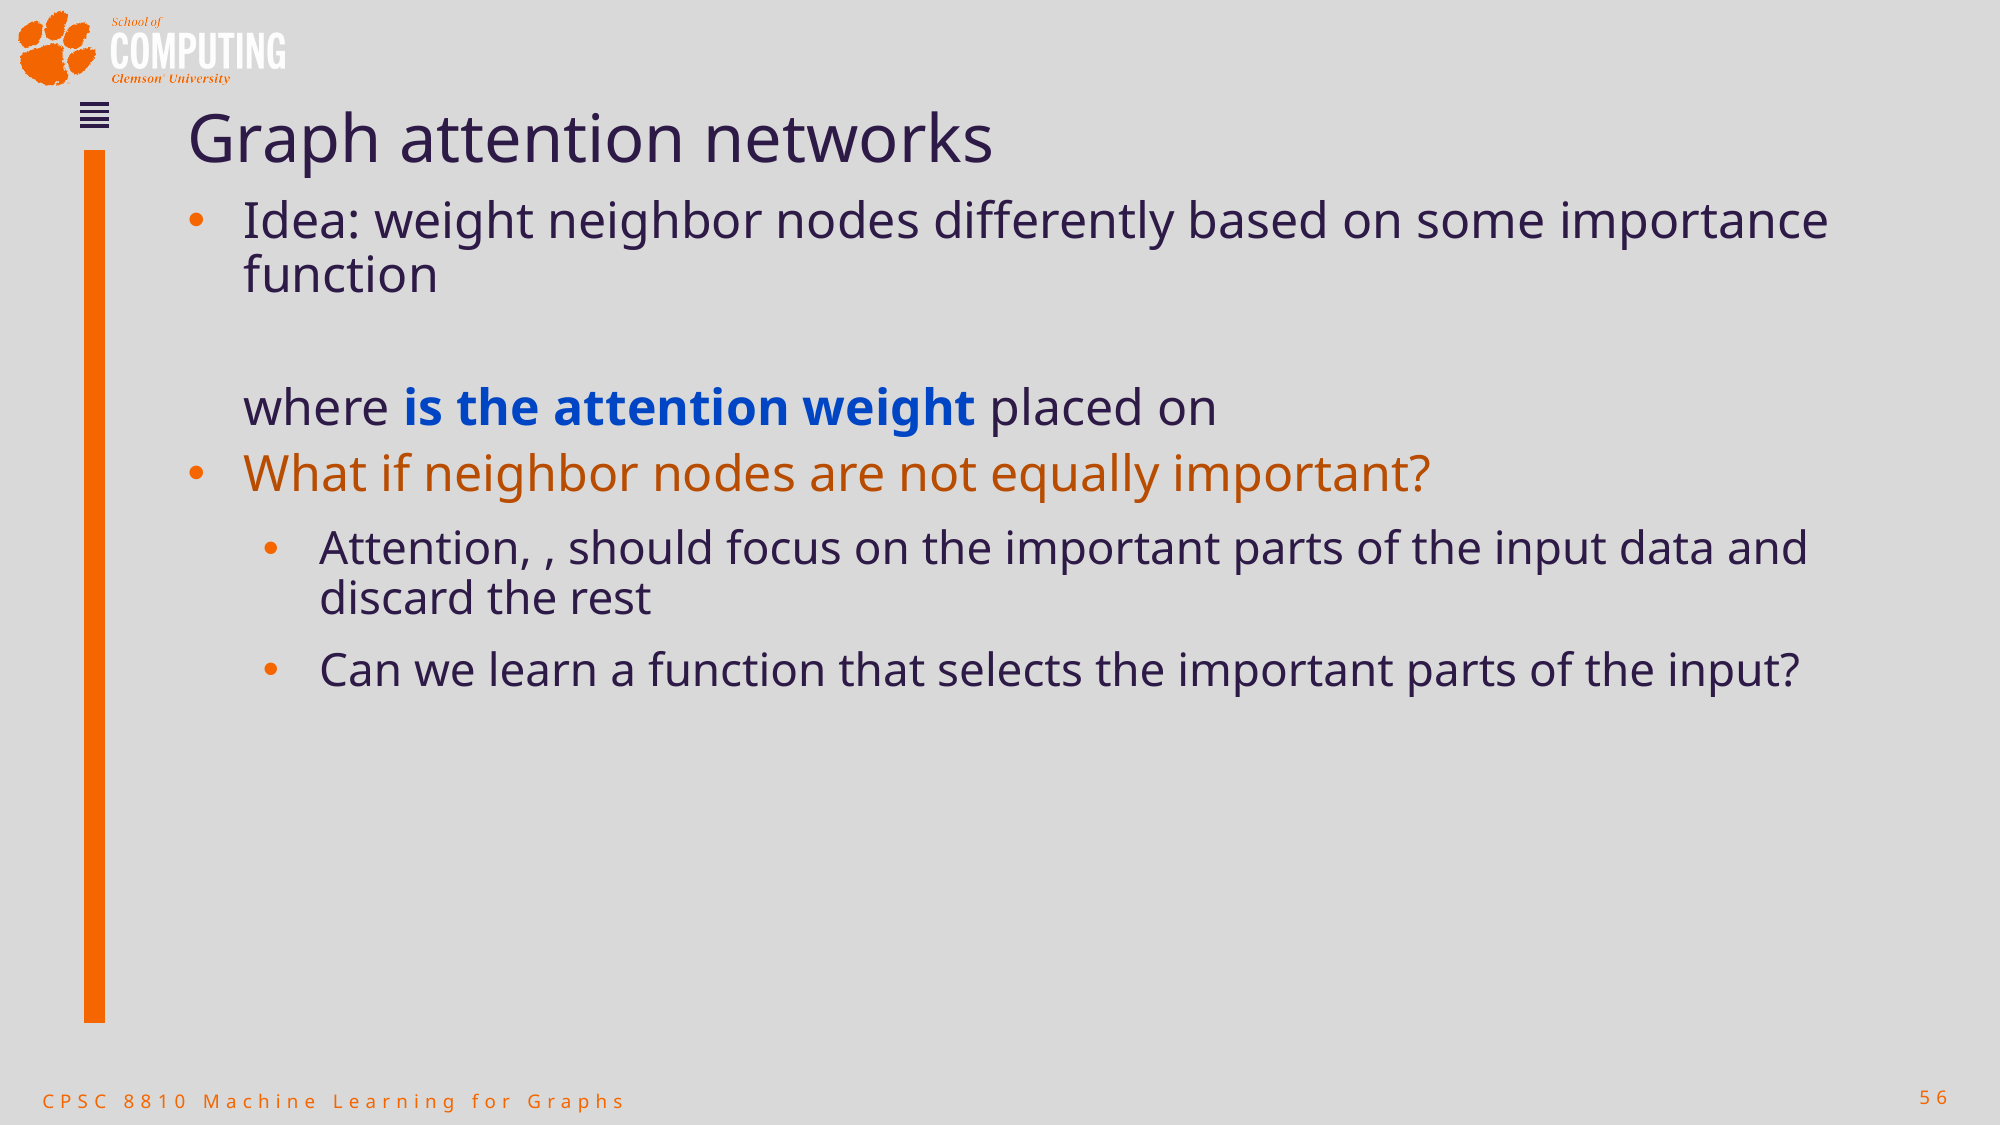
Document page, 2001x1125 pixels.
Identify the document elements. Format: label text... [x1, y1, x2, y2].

title Graph attention networks [187, 104, 1913, 178]
picture [18, 10, 285, 86]
